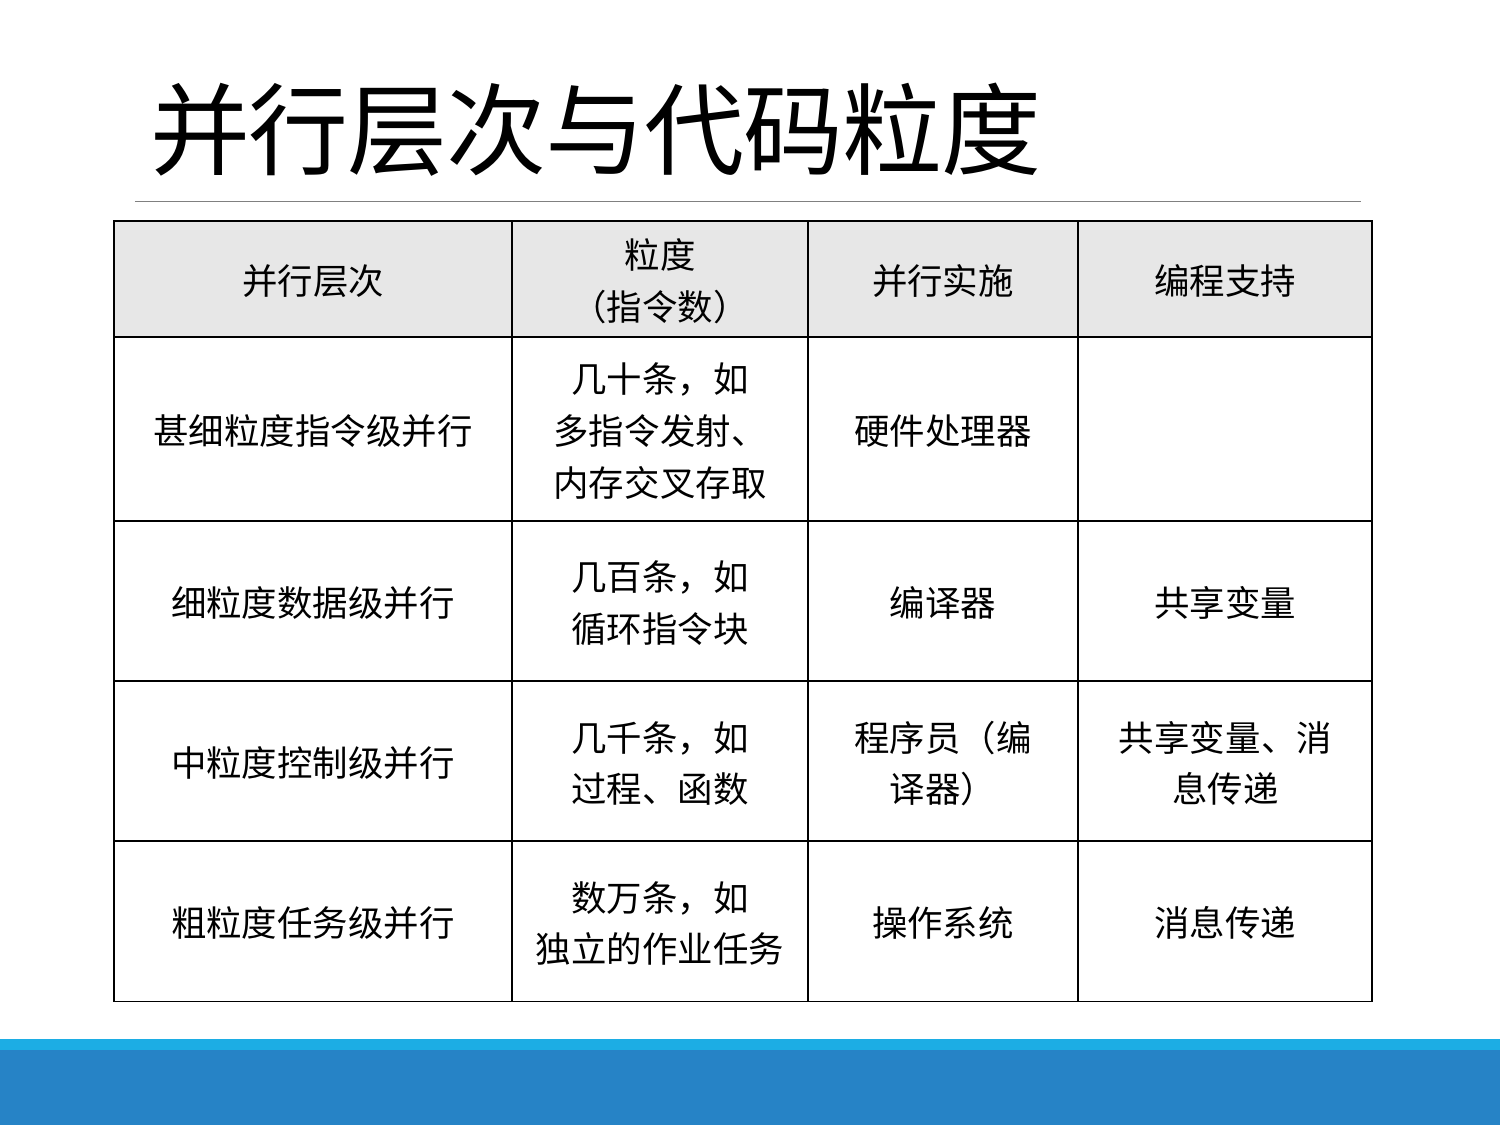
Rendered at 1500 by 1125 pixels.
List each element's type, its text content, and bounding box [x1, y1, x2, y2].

table_cell 几百条，如 循环指令块 [513, 522, 807, 680]
table_cell 几千条，如 过程、函数 [513, 682, 807, 840]
table_cell 几十条，如 多指令发射、 内存交叉存取 [513, 338, 807, 520]
table_header 编程支持 [1079, 222, 1371, 336]
title 并行层次与代码粒度 [135, 47, 1373, 196]
table_cell 编译器 [809, 522, 1077, 680]
table_cell 中粒度控制级并行 [115, 682, 511, 840]
table_header 粒度 （指令数） [513, 222, 807, 336]
table_cell 消息传递 [1079, 842, 1371, 1001]
table_cell 粗粒度任务级并行 [115, 842, 511, 1001]
table_cell [1079, 338, 1371, 520]
table_cell 共享变量 [1079, 522, 1371, 680]
table_cell 数万条，如 独立的作业任务 [513, 842, 807, 1001]
table_cell 硬件处理器 [809, 338, 1077, 520]
table_header 并行层次 [115, 222, 511, 336]
table_header 并行实施 [809, 222, 1077, 336]
table_cell 操作系统 [809, 842, 1077, 1001]
table_cell 共享变量、消 息传递 [1079, 682, 1371, 840]
table_cell 细粒度数据级并行 [115, 522, 511, 680]
table_cell 甚细粒度指令级并行 [115, 338, 511, 520]
table_cell 程序员（编 译器） [809, 682, 1077, 840]
